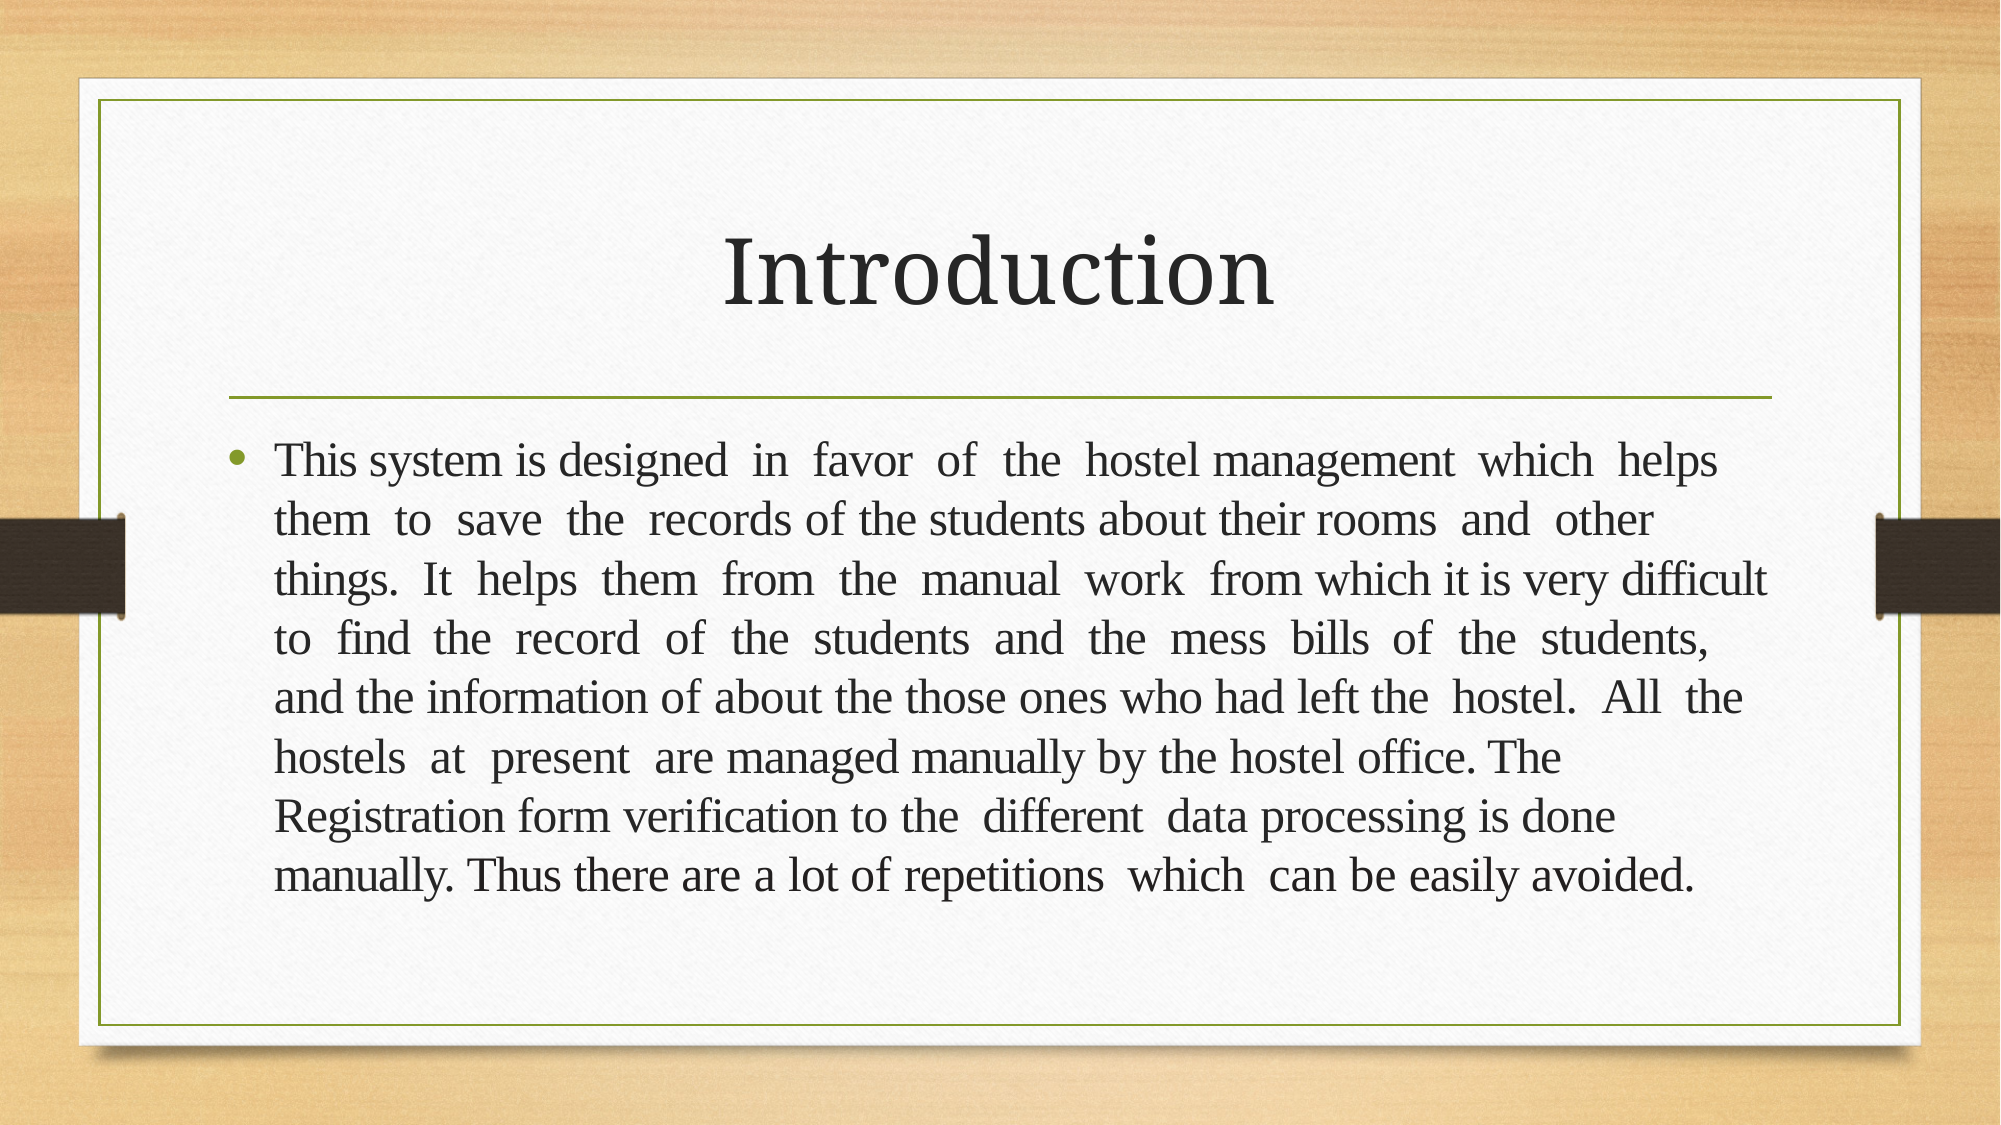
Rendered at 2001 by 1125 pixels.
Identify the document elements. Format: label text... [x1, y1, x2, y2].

list This system is designed in favor of the hostel management which helps them to save the records of the students about their rooms and other things. It helps them from the manual work from which it is very difficult to find the record of the students and the mess bills of the students, and the information of about the those ones who had left the hostel. All the hostels at present are managed manually by the hostel office. The Registration form verification to the different data processing is done manually. Thus there are a lot of repetitions which can be easily avoided. [212, 419, 1788, 964]
title Introduction [212, 161, 1788, 375]
picture [0, 0, 2001, 1125]
